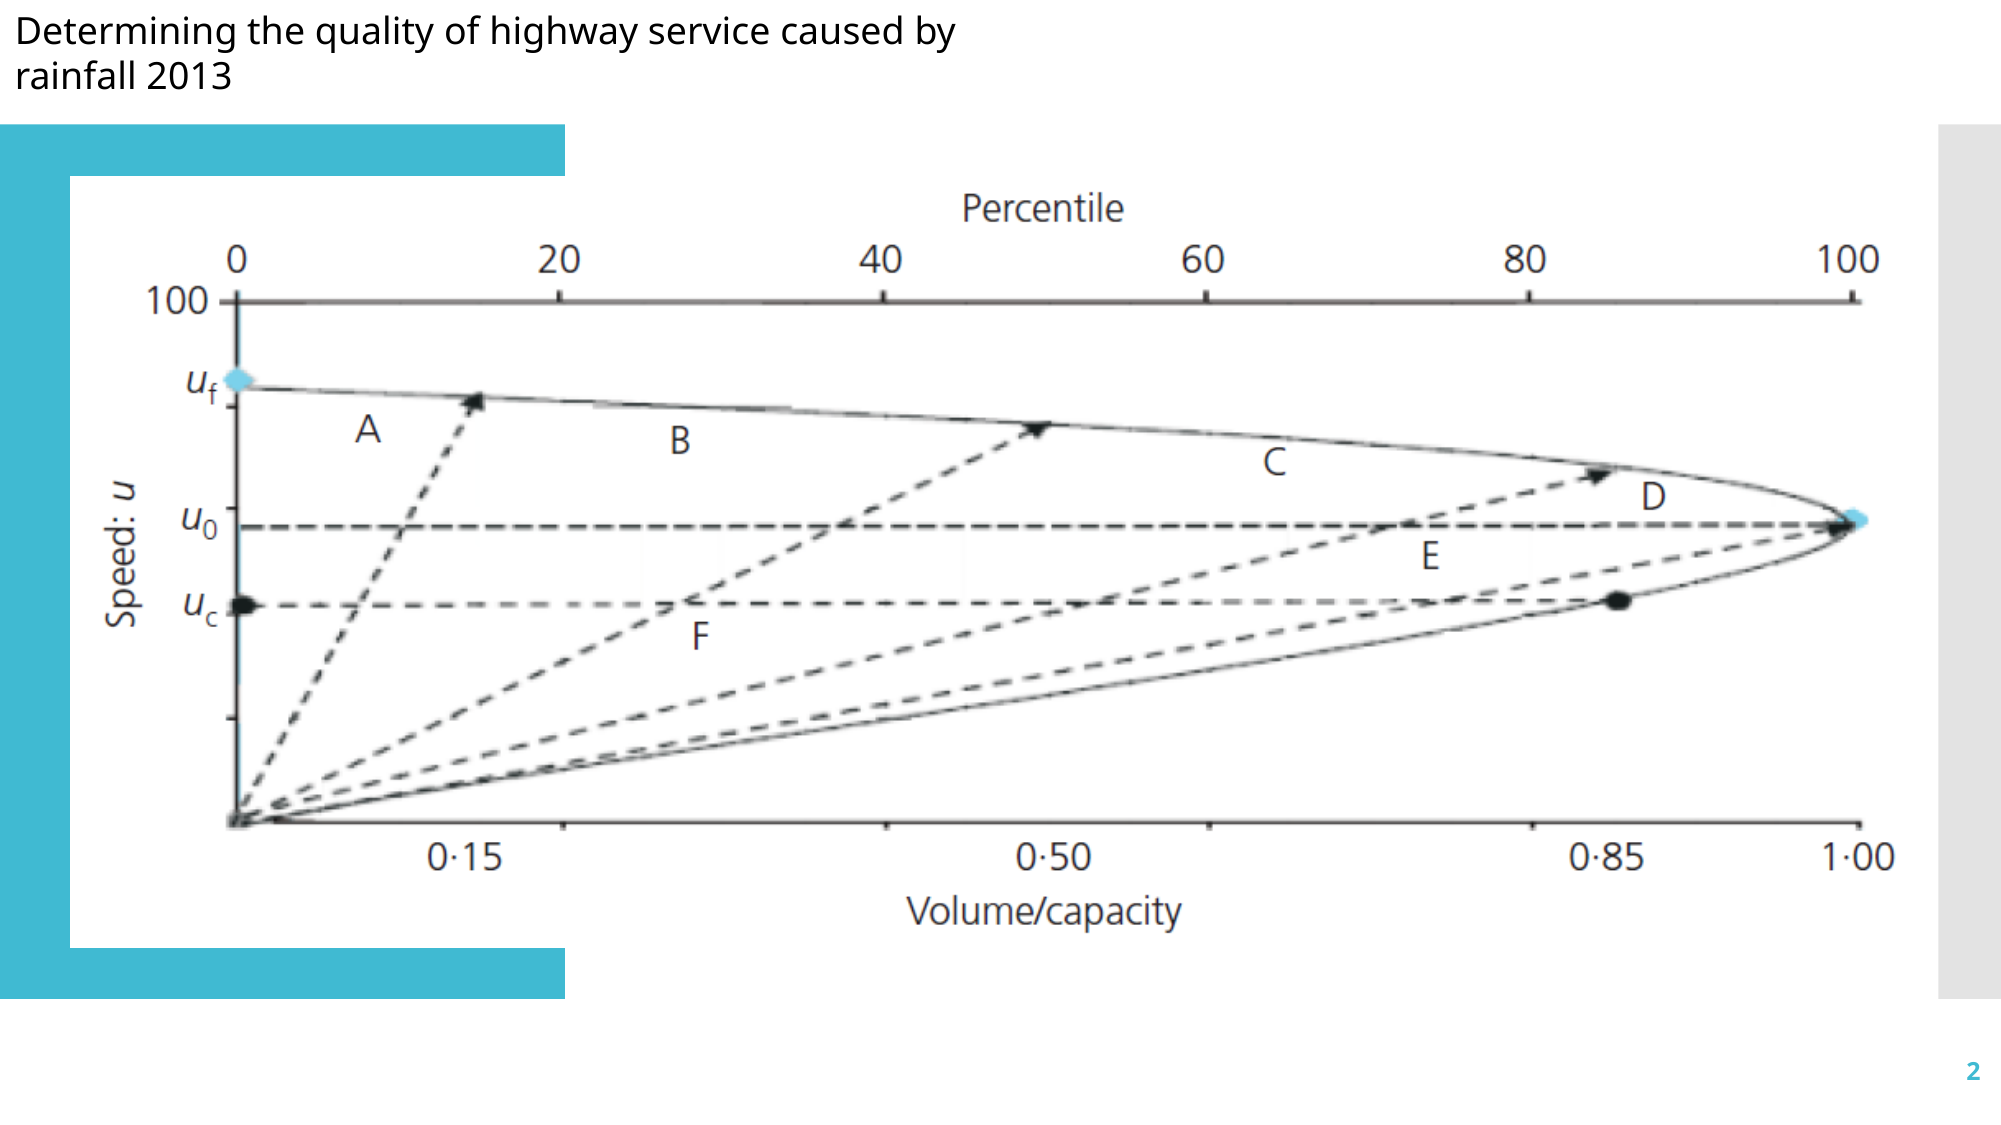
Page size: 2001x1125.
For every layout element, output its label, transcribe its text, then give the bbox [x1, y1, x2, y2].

slide_number 2 [1744, 1042, 1996, 1103]
text_box Determining the quality of highway service caused by rainfall 2013 [0, 0, 1068, 105]
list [69, 176, 1931, 949]
